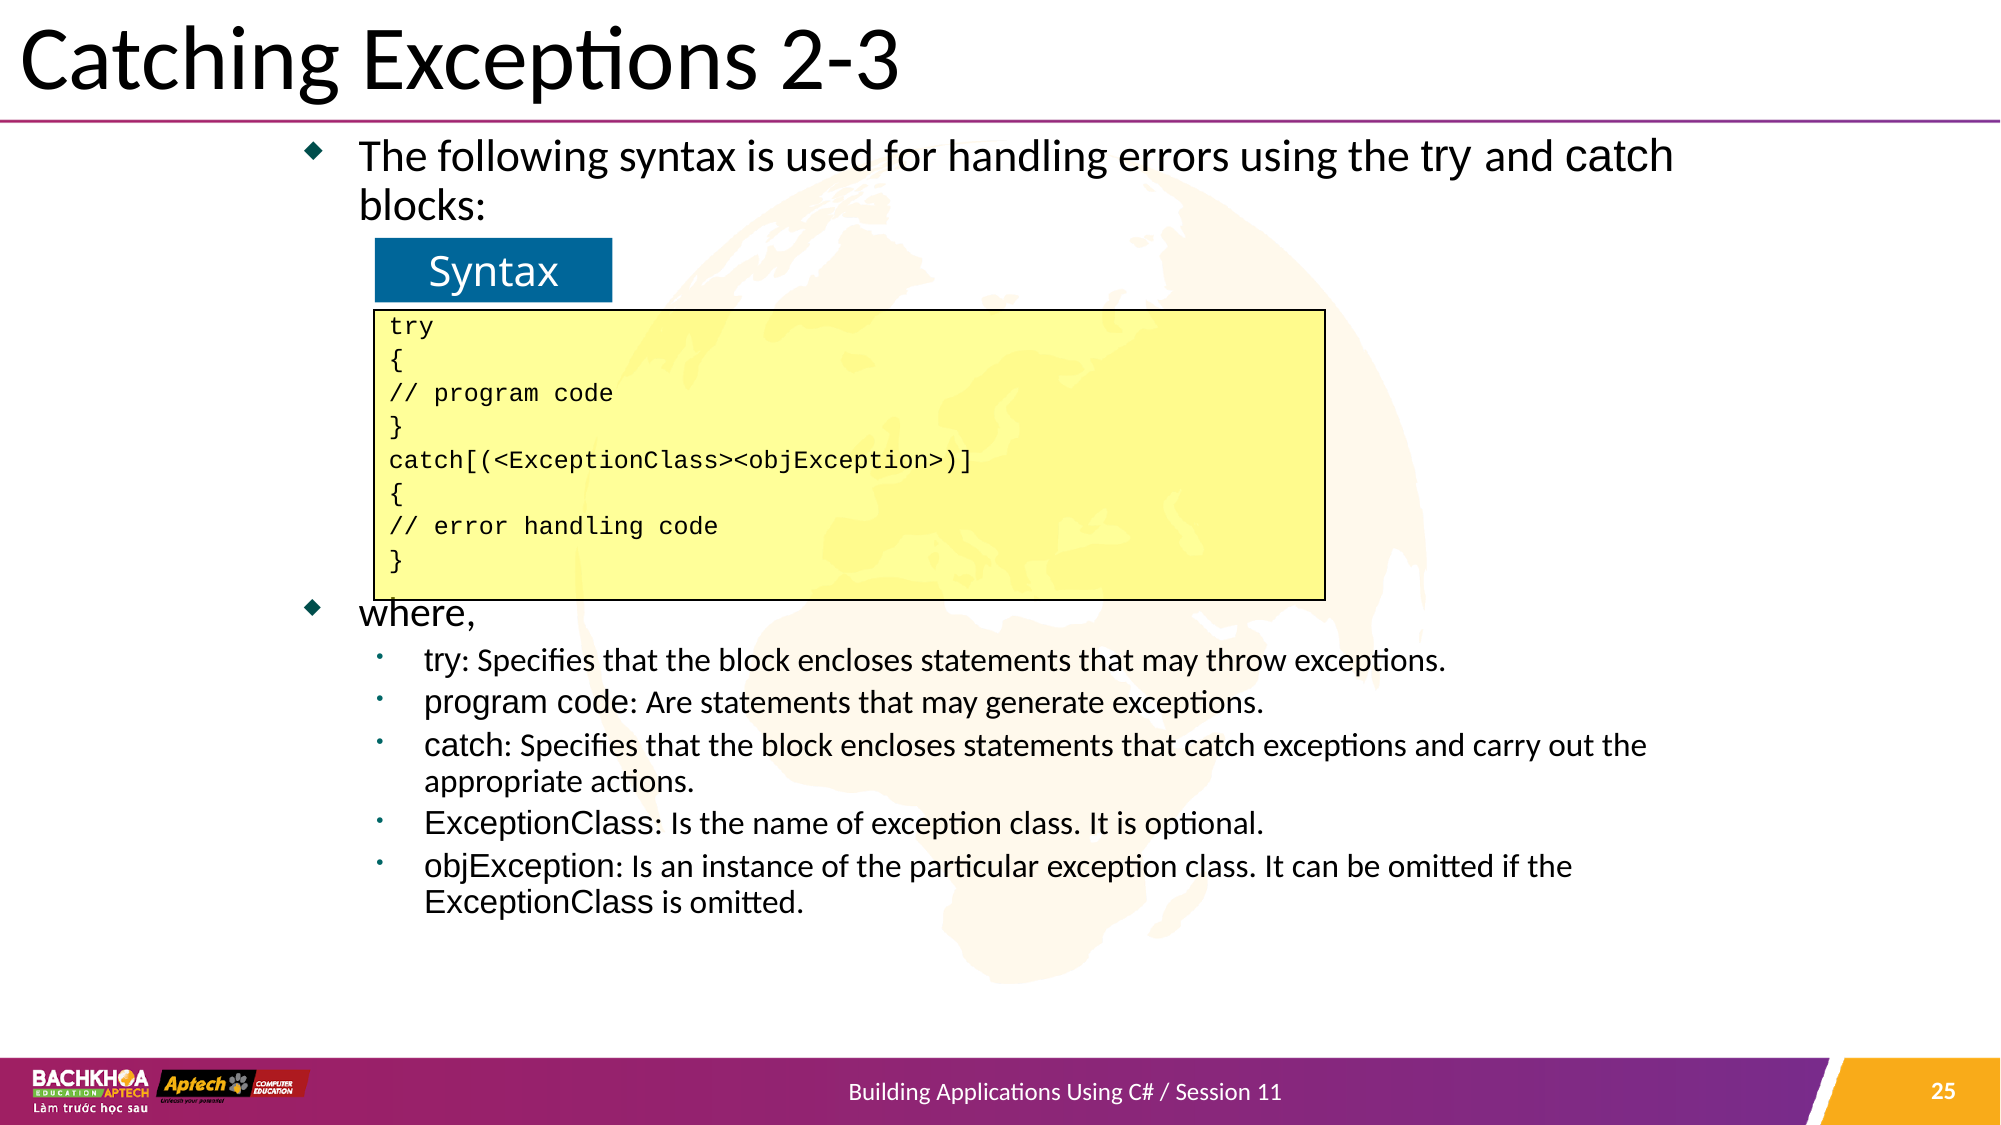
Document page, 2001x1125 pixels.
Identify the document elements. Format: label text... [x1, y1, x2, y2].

text_box try { // program code } catch[(<ExceptionClass><objException>)] { // error handling code } [374, 310, 1325, 600]
text_box The following syntax is used for handling errors using the try and catch blocks: where, try: Specifies that the block encloses statements that may throw exceptions. program code: Are statements that may generate exceptions. catch: Specifies that the block encloses statements that catch exceptions and carry out the appropriate actions. ExceptionClass: Is the name of exception class. It is optional. objException: Is an instance of the particular exception class. It can be omitted if the ExceptionClass is omitted. [287, 124, 1725, 1038]
picture [0, 0, 2001, 1125]
footer Building Applications Using C# / Session 11 [324, 1060, 1813, 1120]
title Catching Exceptions 2-3 [5, 3, 1993, 116]
slide_number 25 [1899, 1059, 1988, 1120]
text_box Syntax [374, 237, 613, 303]
